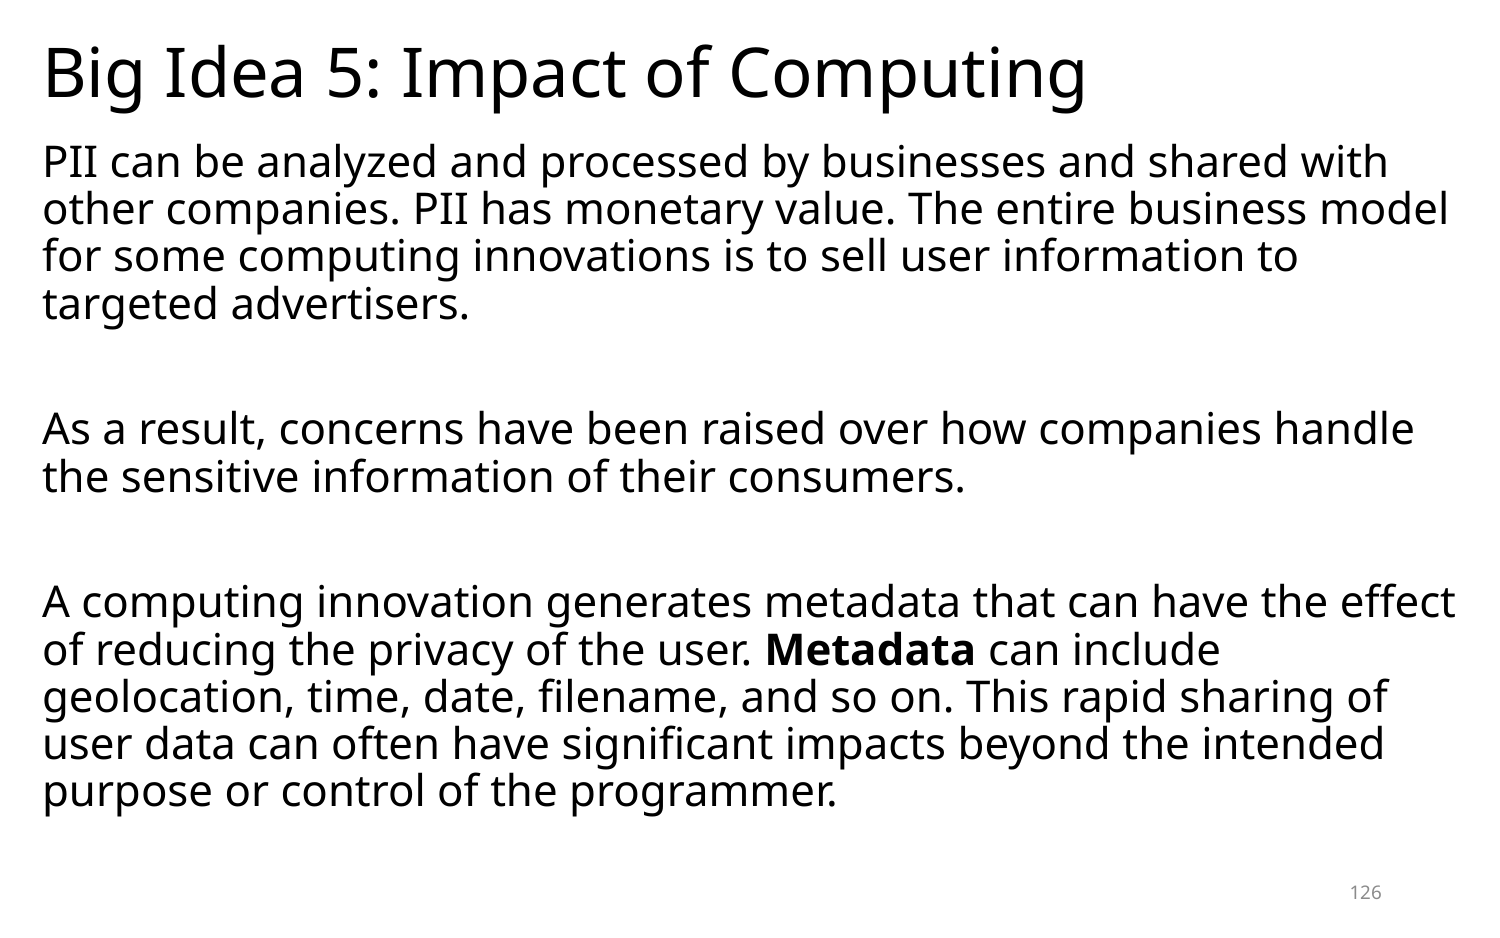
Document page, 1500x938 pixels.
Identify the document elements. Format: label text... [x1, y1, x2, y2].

title Big Idea 5: Impact of Computing [26, 18, 1321, 132]
list ﻿PII can be analyzed and processed by businesses and shared with other companies.﻿ PII has monetary value. The entire business model for some computing innovations is to sell user information to targeted advertisers. ﻿ As a result, concerns have been raised over how companies handle the sensitive information of their consumers. ﻿A computing innovation generates metadata that can have the effect of reducing the privacy of the user. Metadata can include geolocation, time, date, filename, and so on. This rapid sharing of user data can often have significant impacts beyond the intended purpose or control of the programmer. [26, 132, 1473, 919]
slide_number 126 [1059, 868, 1397, 919]
